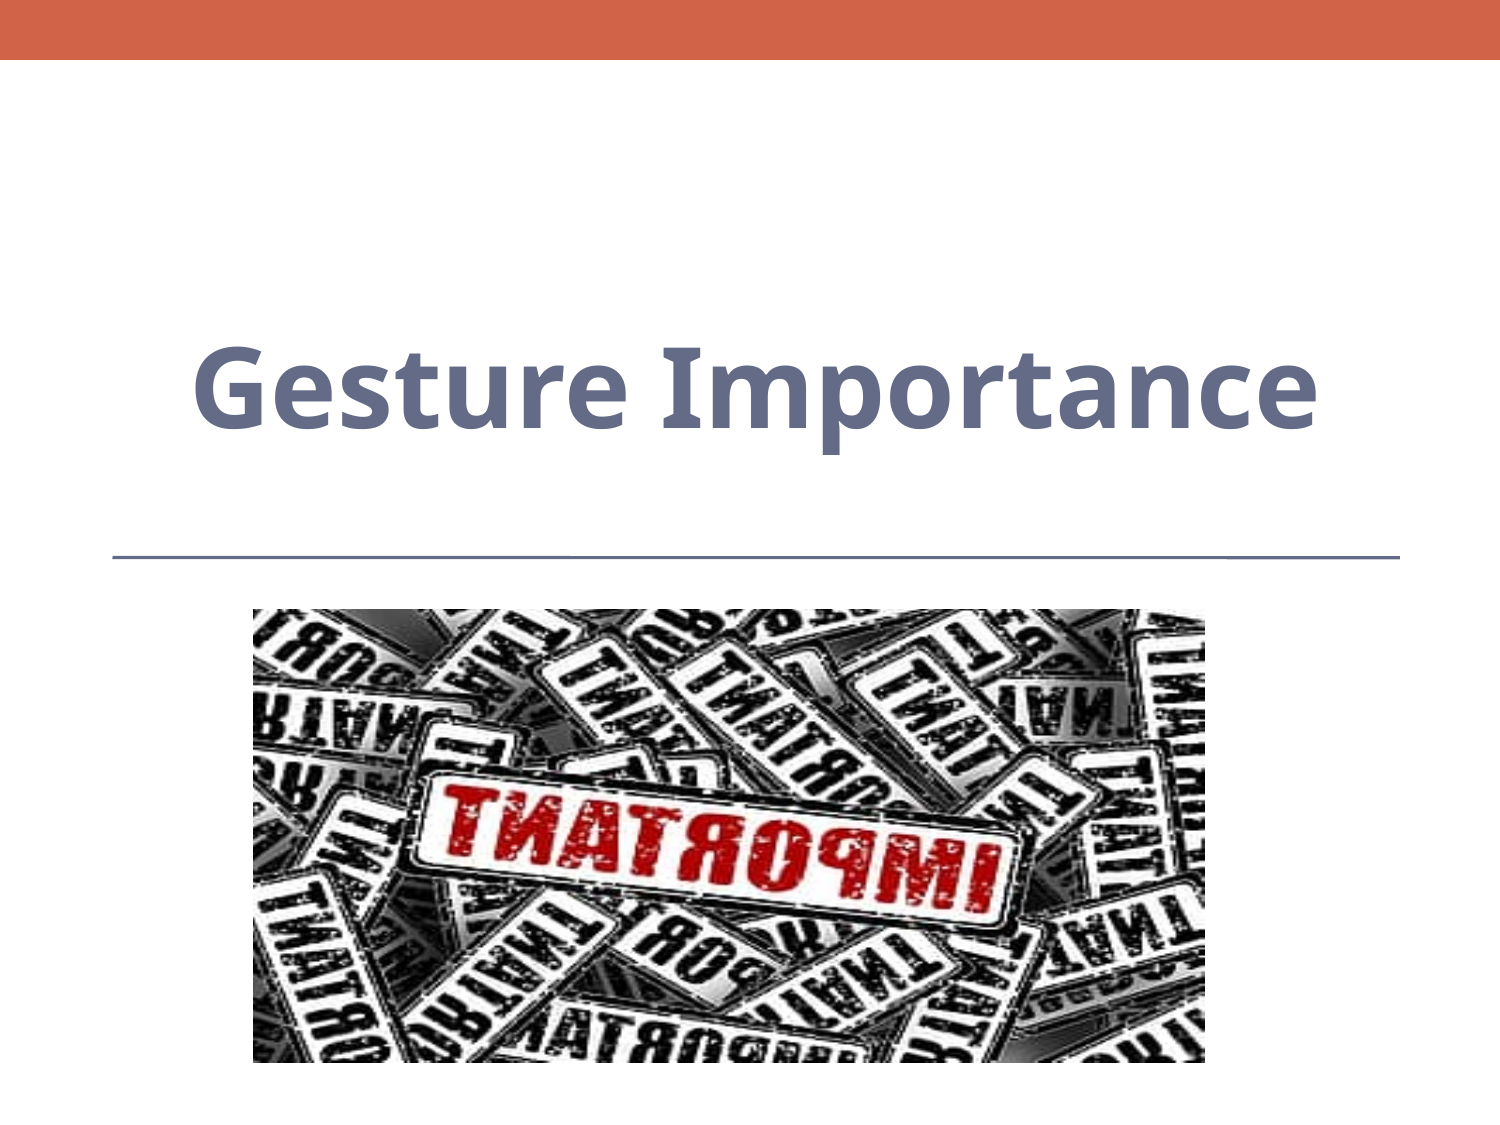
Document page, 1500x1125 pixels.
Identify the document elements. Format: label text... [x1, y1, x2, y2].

picture [253, 609, 1205, 1064]
title Gesture Importance [111, 224, 1401, 542]
